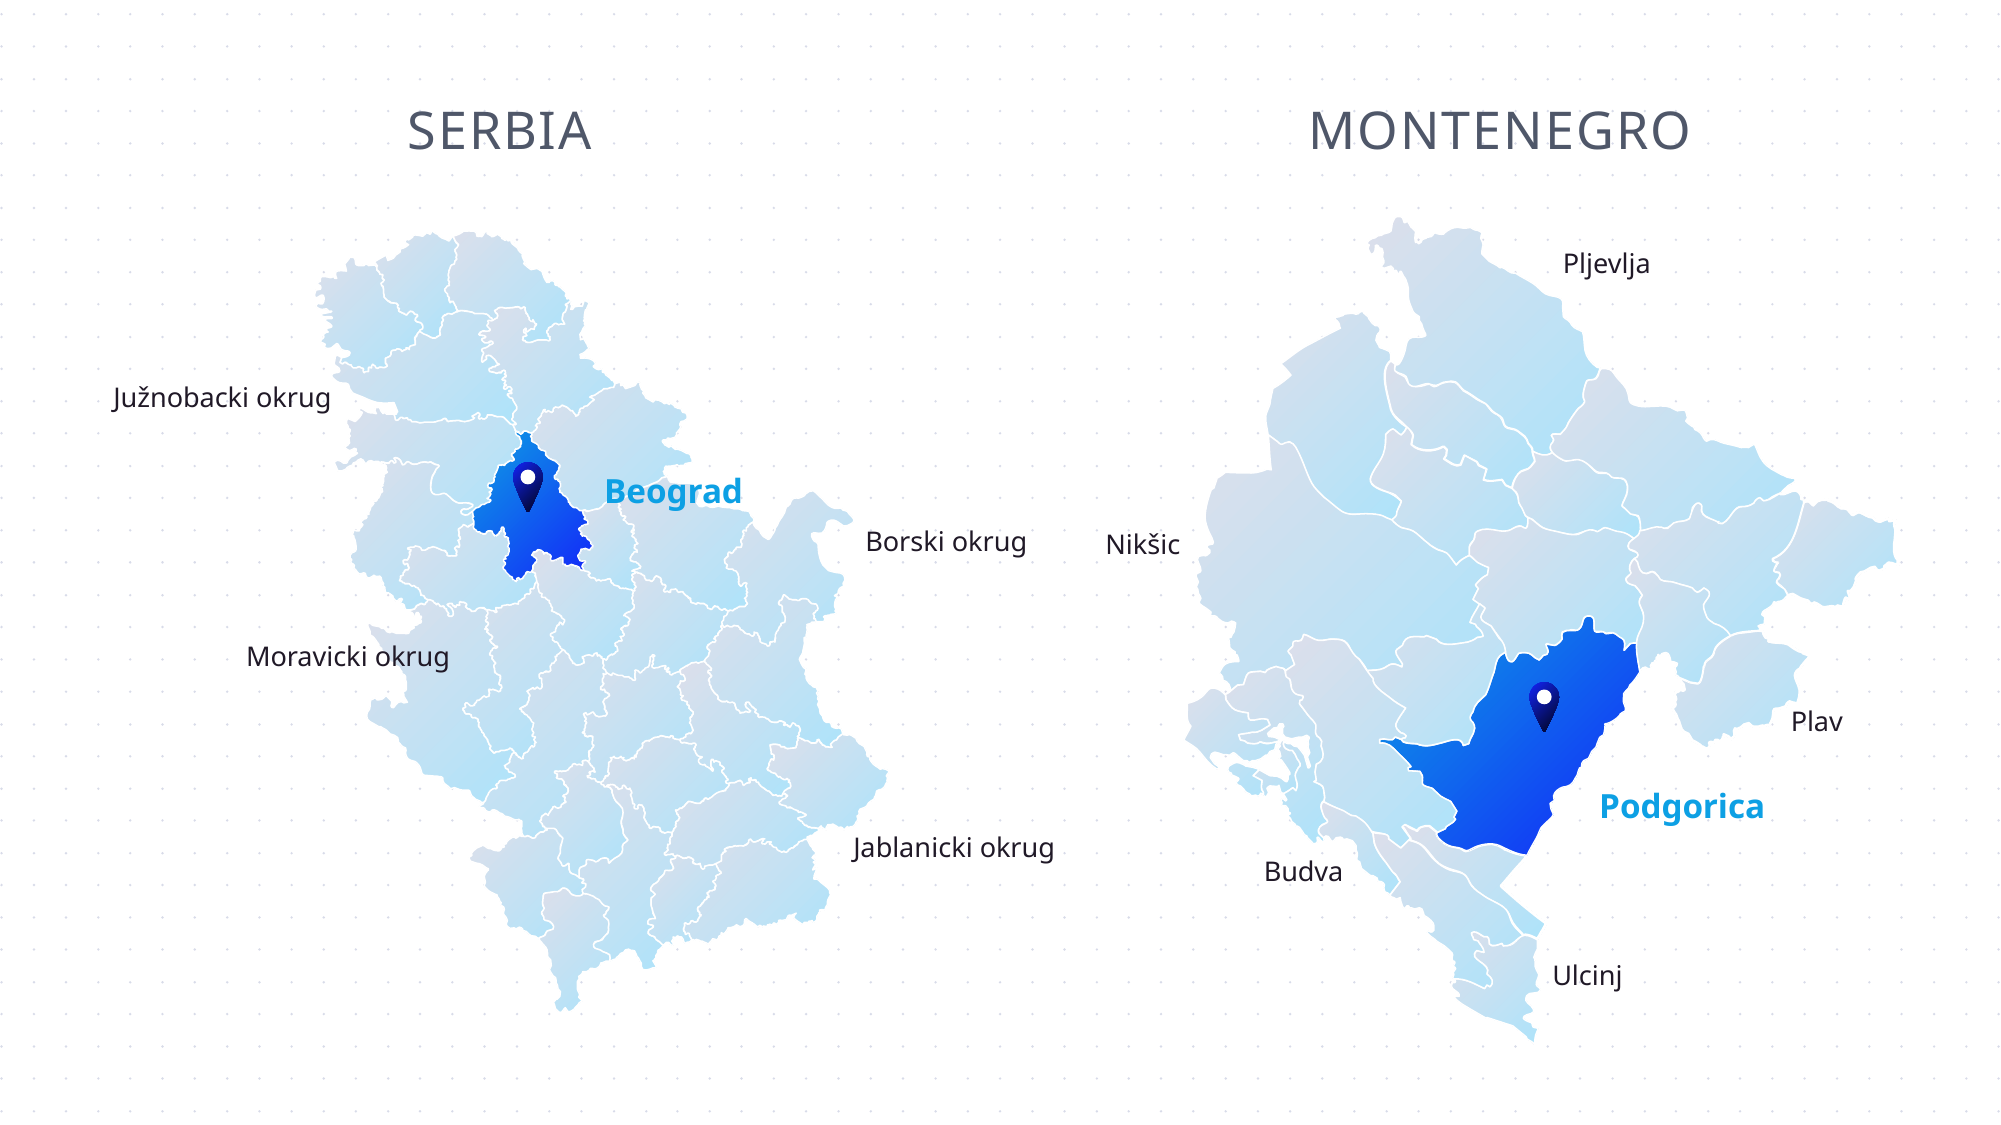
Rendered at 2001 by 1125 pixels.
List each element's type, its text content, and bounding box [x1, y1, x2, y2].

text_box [312, 228, 890, 245]
text_box SERBIA [252, 89, 747, 167]
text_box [312, 992, 890, 1014]
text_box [1183, 215, 1901, 1045]
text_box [512, 461, 544, 513]
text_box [99, 245, 1847, 992]
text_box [1528, 681, 1560, 733]
text_box MONTENEGRO [1156, 89, 1844, 167]
